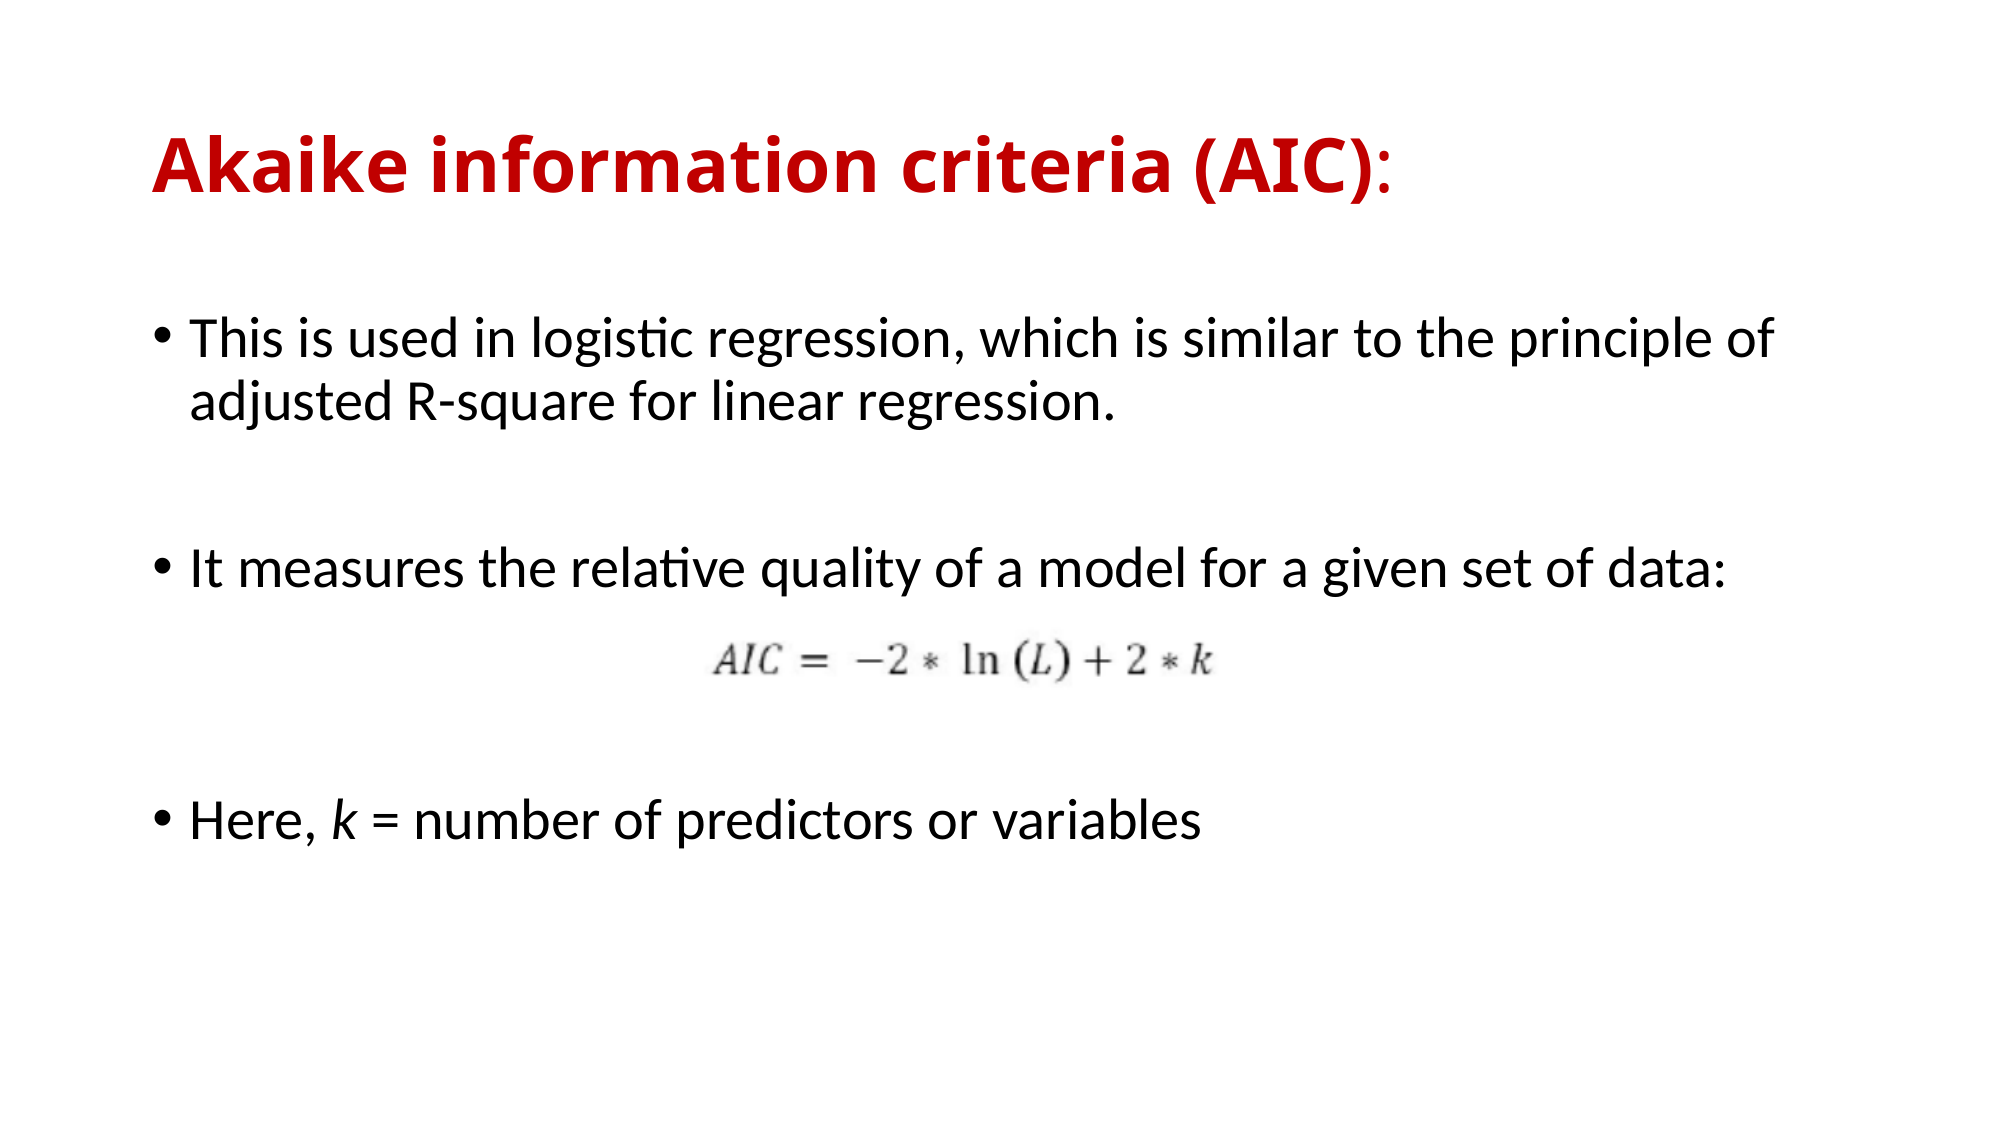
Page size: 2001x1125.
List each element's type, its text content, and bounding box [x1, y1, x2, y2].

list This is used in logistic regression, which is similar to the principle of adjusted R-square for linear regression. It measures the relative quality of a model for a given set of data: Here, k = number of predictors or variables [137, 299, 1863, 1014]
picture [698, 614, 1234, 699]
title Akaike information criteria (AIC): [137, 59, 1863, 278]
